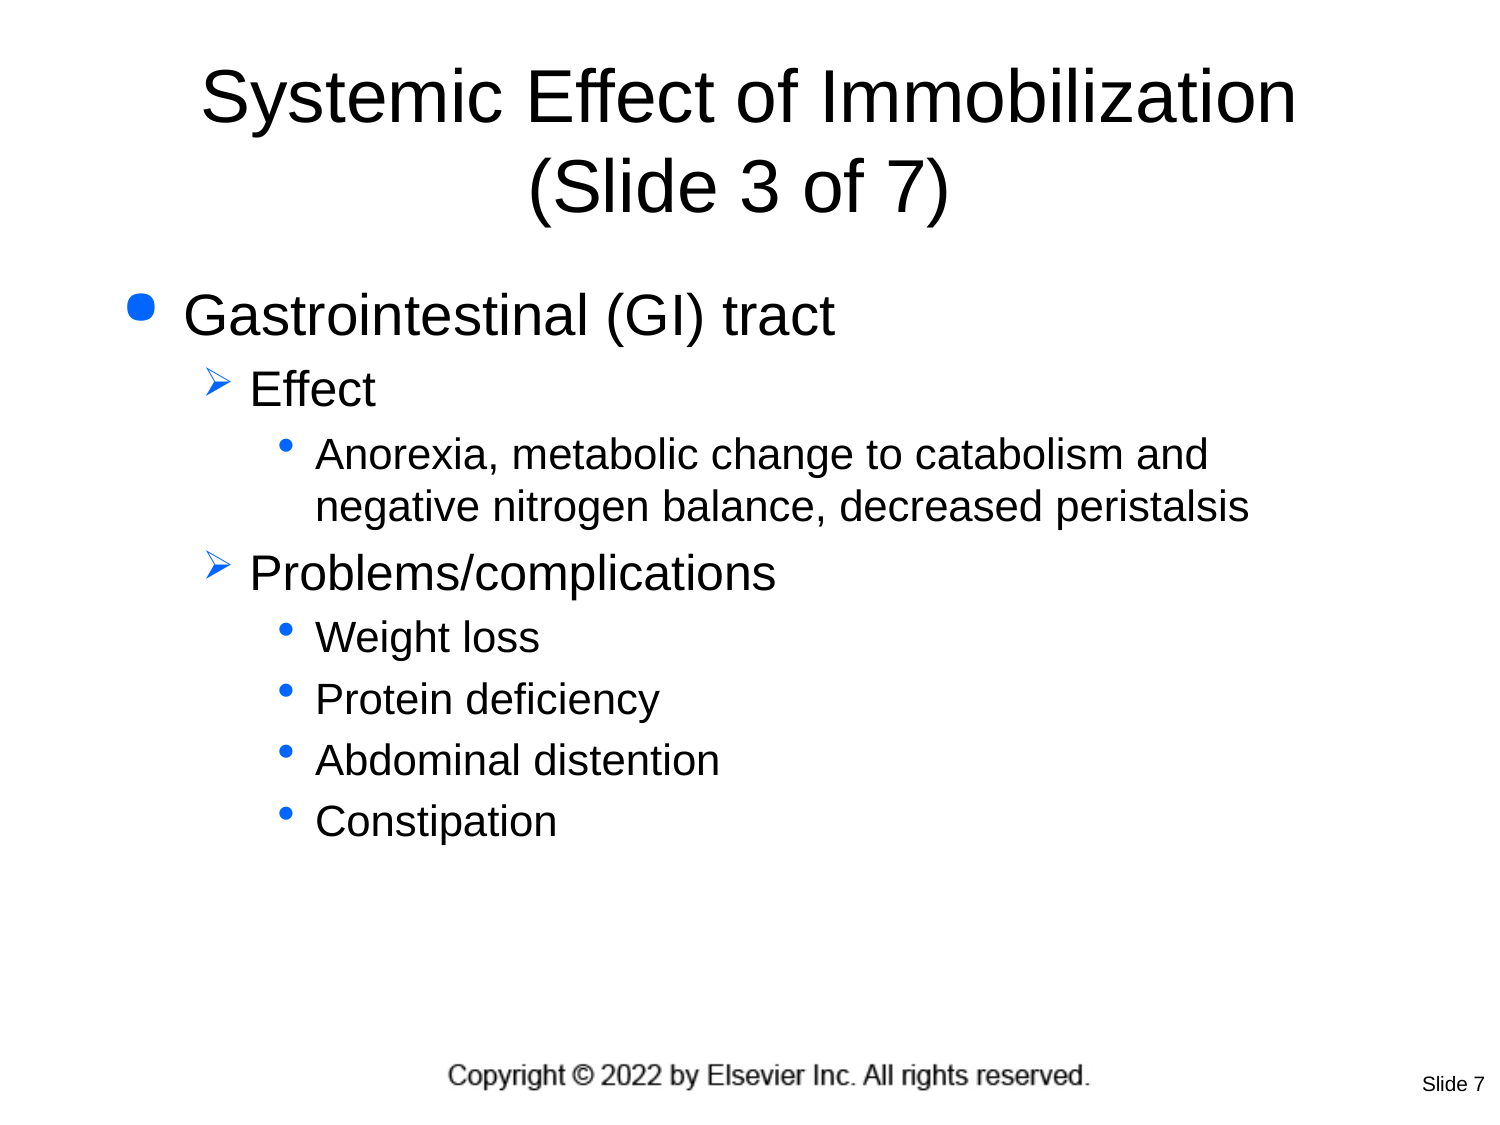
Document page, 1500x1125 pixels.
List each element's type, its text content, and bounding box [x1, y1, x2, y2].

list Gastrointestinal (GI) tract Effect Anorexia, metabolic change to catabolism and negative nitrogen balance, decreased peristalsis Problems/complications Weight loss Protein deficiency Abdominal distention Constipation [112, 269, 1388, 1000]
picture [433, 1049, 1108, 1101]
title Systemic Effect of Immobilization (Slide 3 of 7) [112, 37, 1388, 238]
slide_number Slide 7 [1188, 1063, 1500, 1125]
